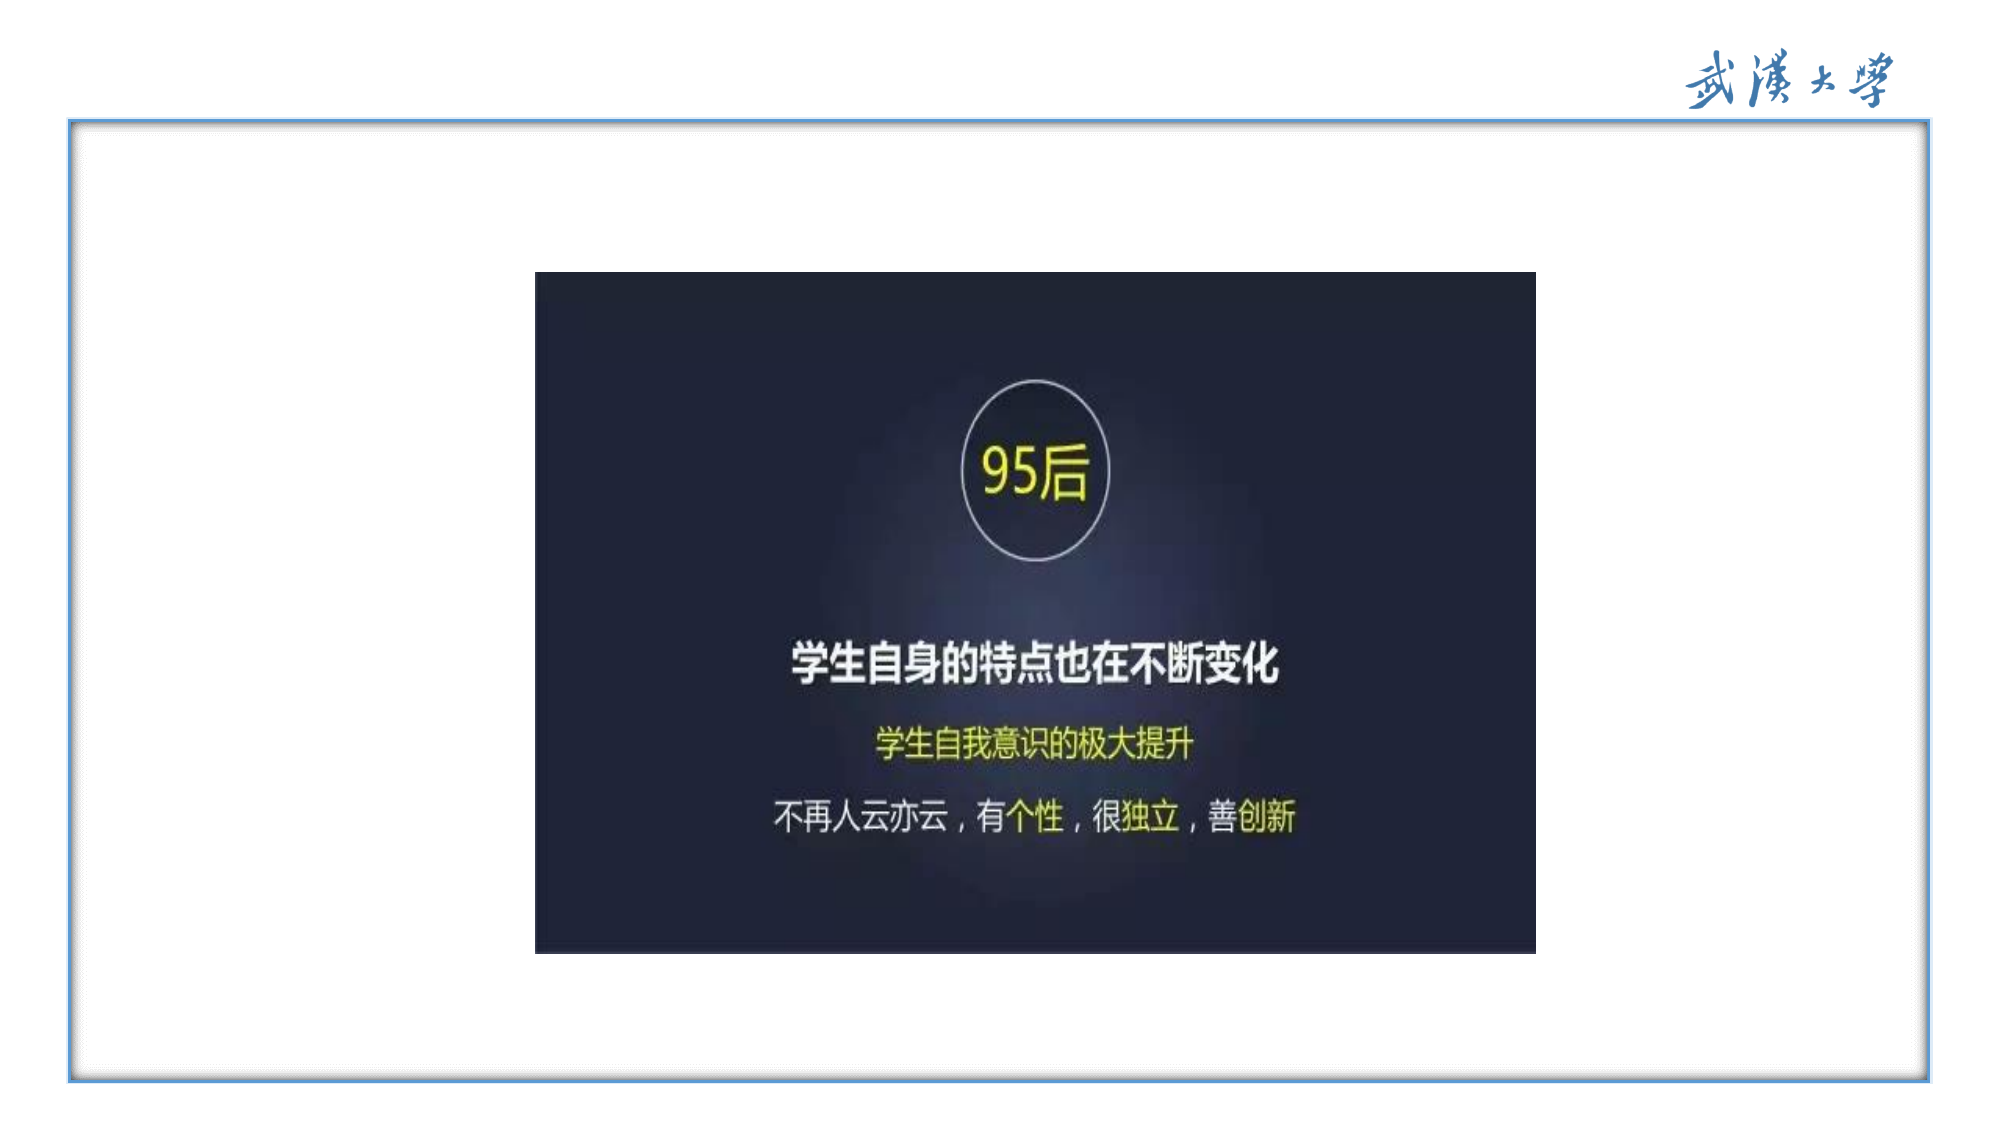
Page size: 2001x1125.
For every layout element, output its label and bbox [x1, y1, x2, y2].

picture [66, 117, 1933, 1084]
